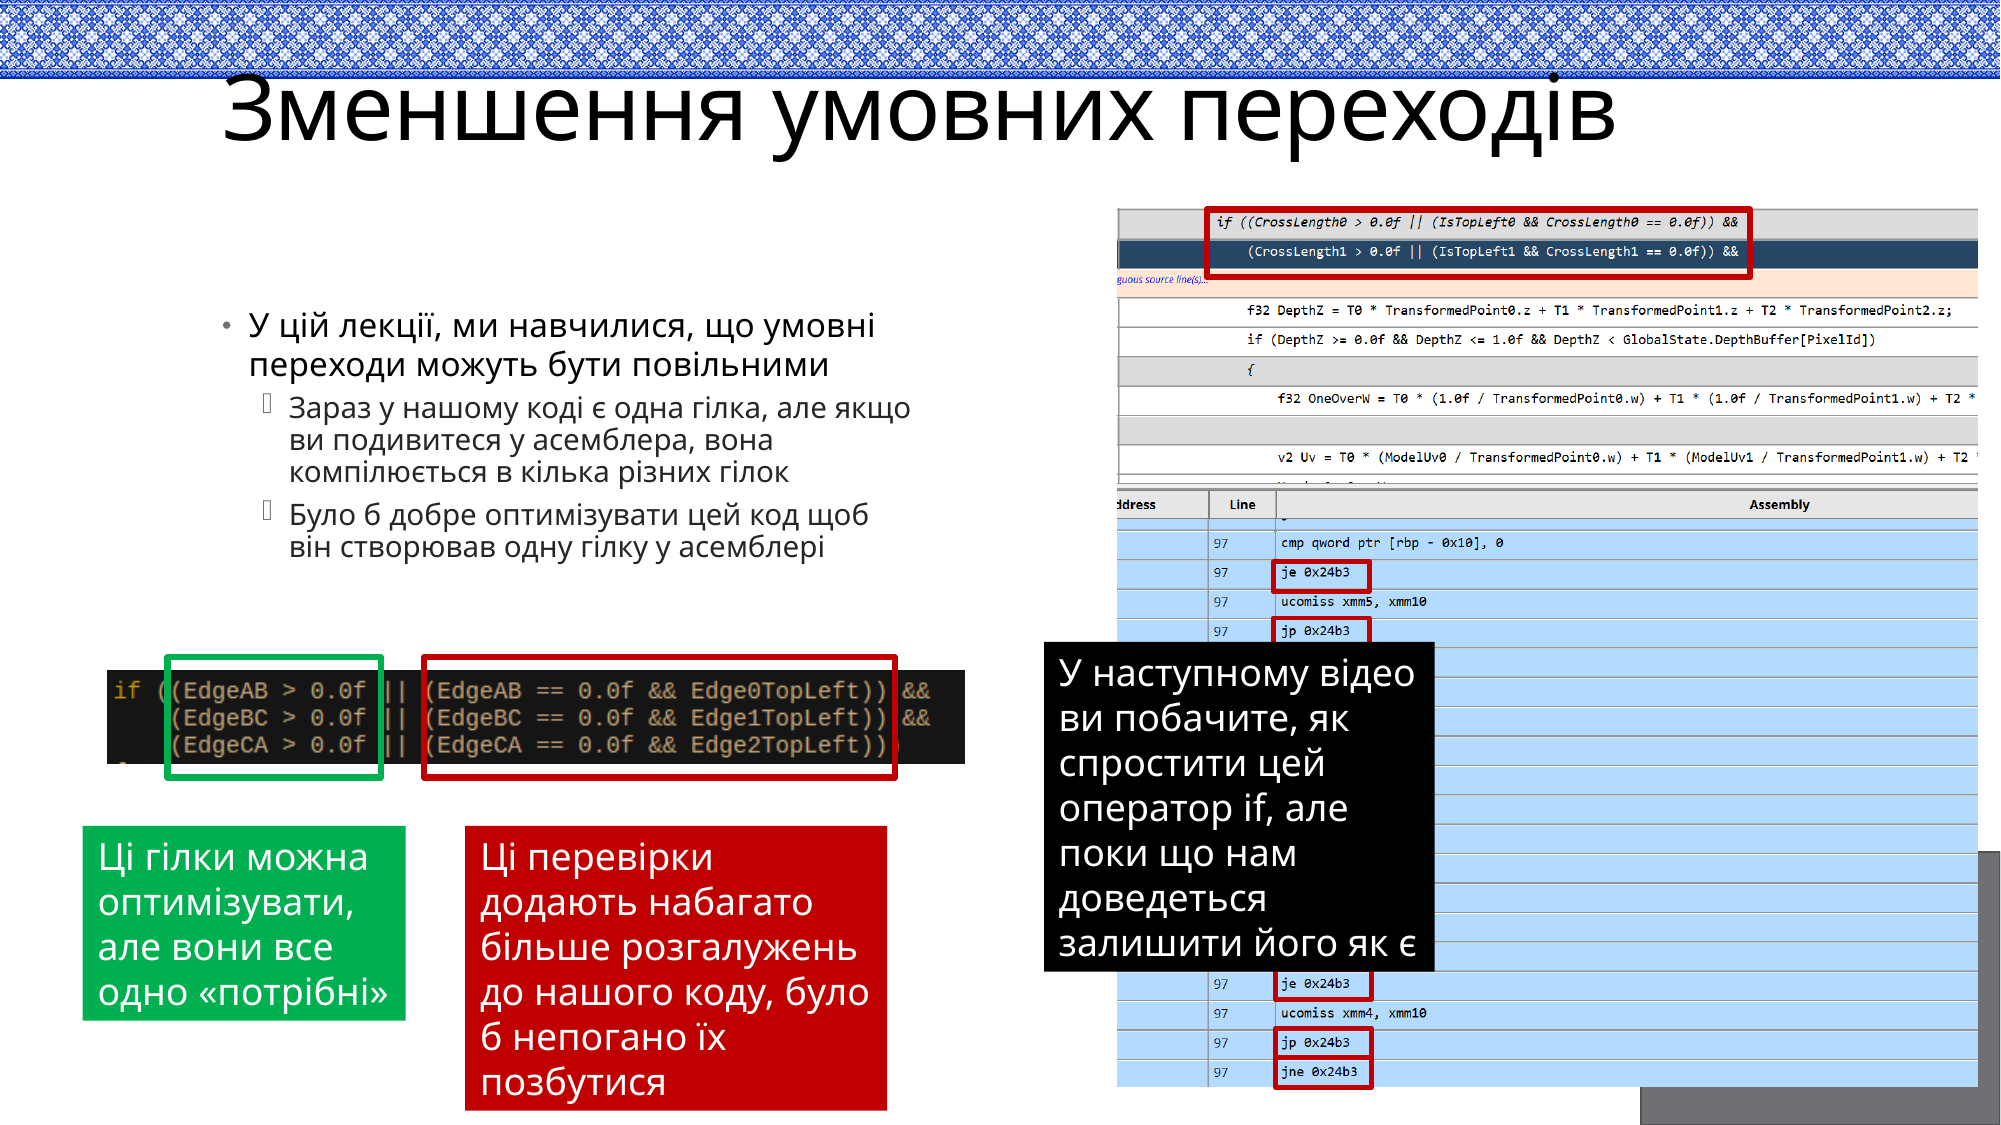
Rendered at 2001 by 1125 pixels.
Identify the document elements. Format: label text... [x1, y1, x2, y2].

text_box Ці гілки можна оптимізувати, але вони все одно «потрібні» [82, 825, 406, 1021]
text_box [166, 656, 382, 666]
picture [0, 0, 2000, 79]
text_box [423, 656, 896, 666]
text_box [166, 772, 382, 779]
text_box У наступному відео ви побачите, як спростити цей оператор if, але поки що нам доведеться залишити його як є [1044, 641, 1110, 972]
picture [107, 670, 965, 764]
text_box Ці перевірки додають набагато більше розгалужень до нашого коду, було б непогано їх позбутися [465, 825, 888, 1111]
picture [1117, 208, 1979, 1087]
text_box [423, 772, 896, 779]
title Зменшення умовних переходів [206, 60, 1797, 278]
list У цій лекції, ми навчилися, що умовні переходи можуть бути повільними Зараз у нашому коді є одна гілка, але якщо ви подивитеся у асемблера, вона компілюється в кілька різних гілок Було б добре оптимізувати цей код щоб він створював одну гілку у асемблері [206, 299, 931, 635]
